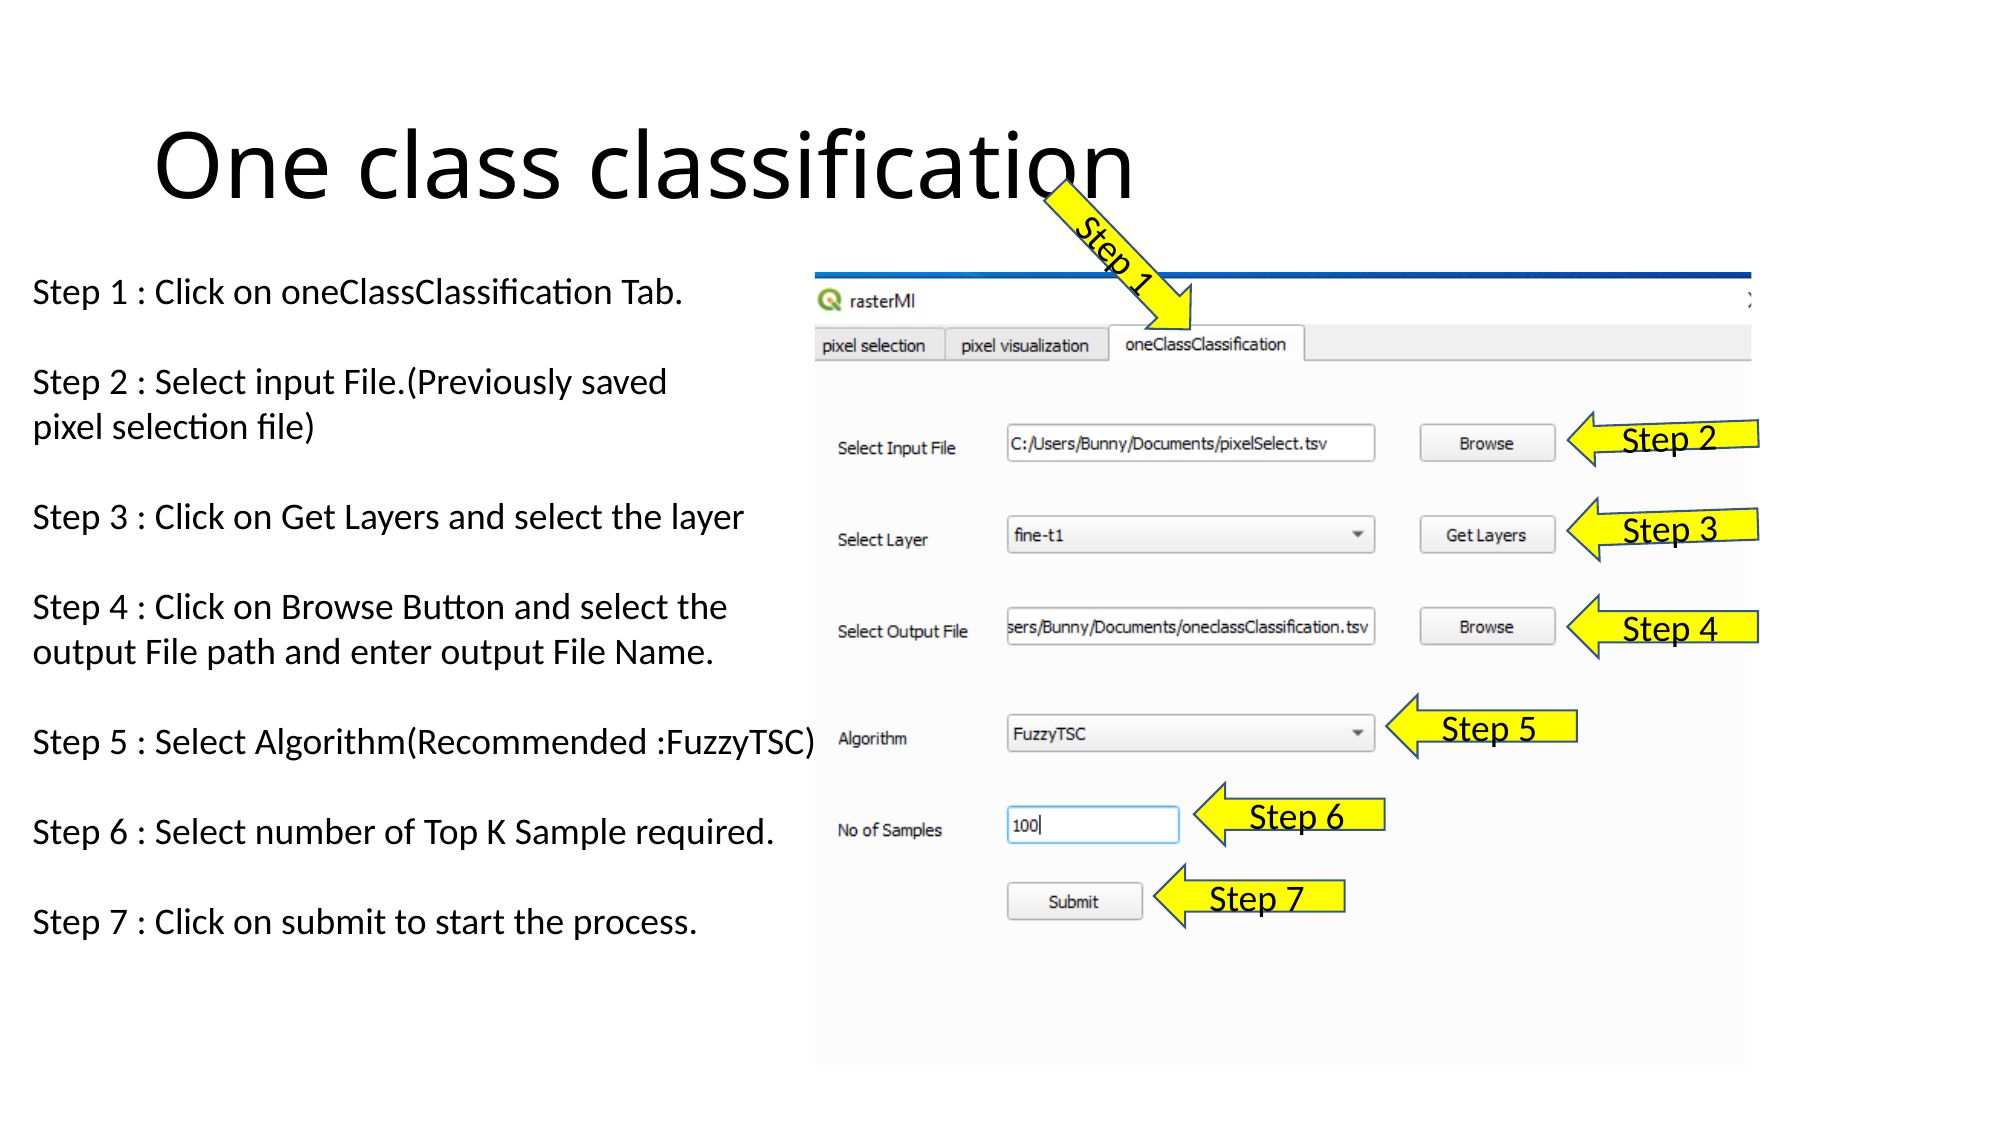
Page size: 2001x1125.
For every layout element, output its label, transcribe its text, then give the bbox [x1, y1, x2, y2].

title One class classification [137, 59, 1863, 278]
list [814, 272, 1752, 1065]
text_box Step 1 [1042, 177, 1158, 272]
text_box Step 3 [1752, 507, 1760, 541]
text_box Step 4 [1752, 610, 1760, 644]
text_box Step 2 [1752, 419, 1760, 448]
text_box Step 1 : Click on oneClassClassification Tab. Step 2 : Select input File.(Previously saved pixel selection file) Step 3 : Click on Get Layers and select the layer Step 4 : Click on Browse Button and select the output File path and enter output File Name. Step 5 : Select Algorithm(Recommended :FuzzyTSC) Step 6 : Select number of Top K Sample required. Step 7 : Click on submit to start the process. [17, 259, 837, 950]
